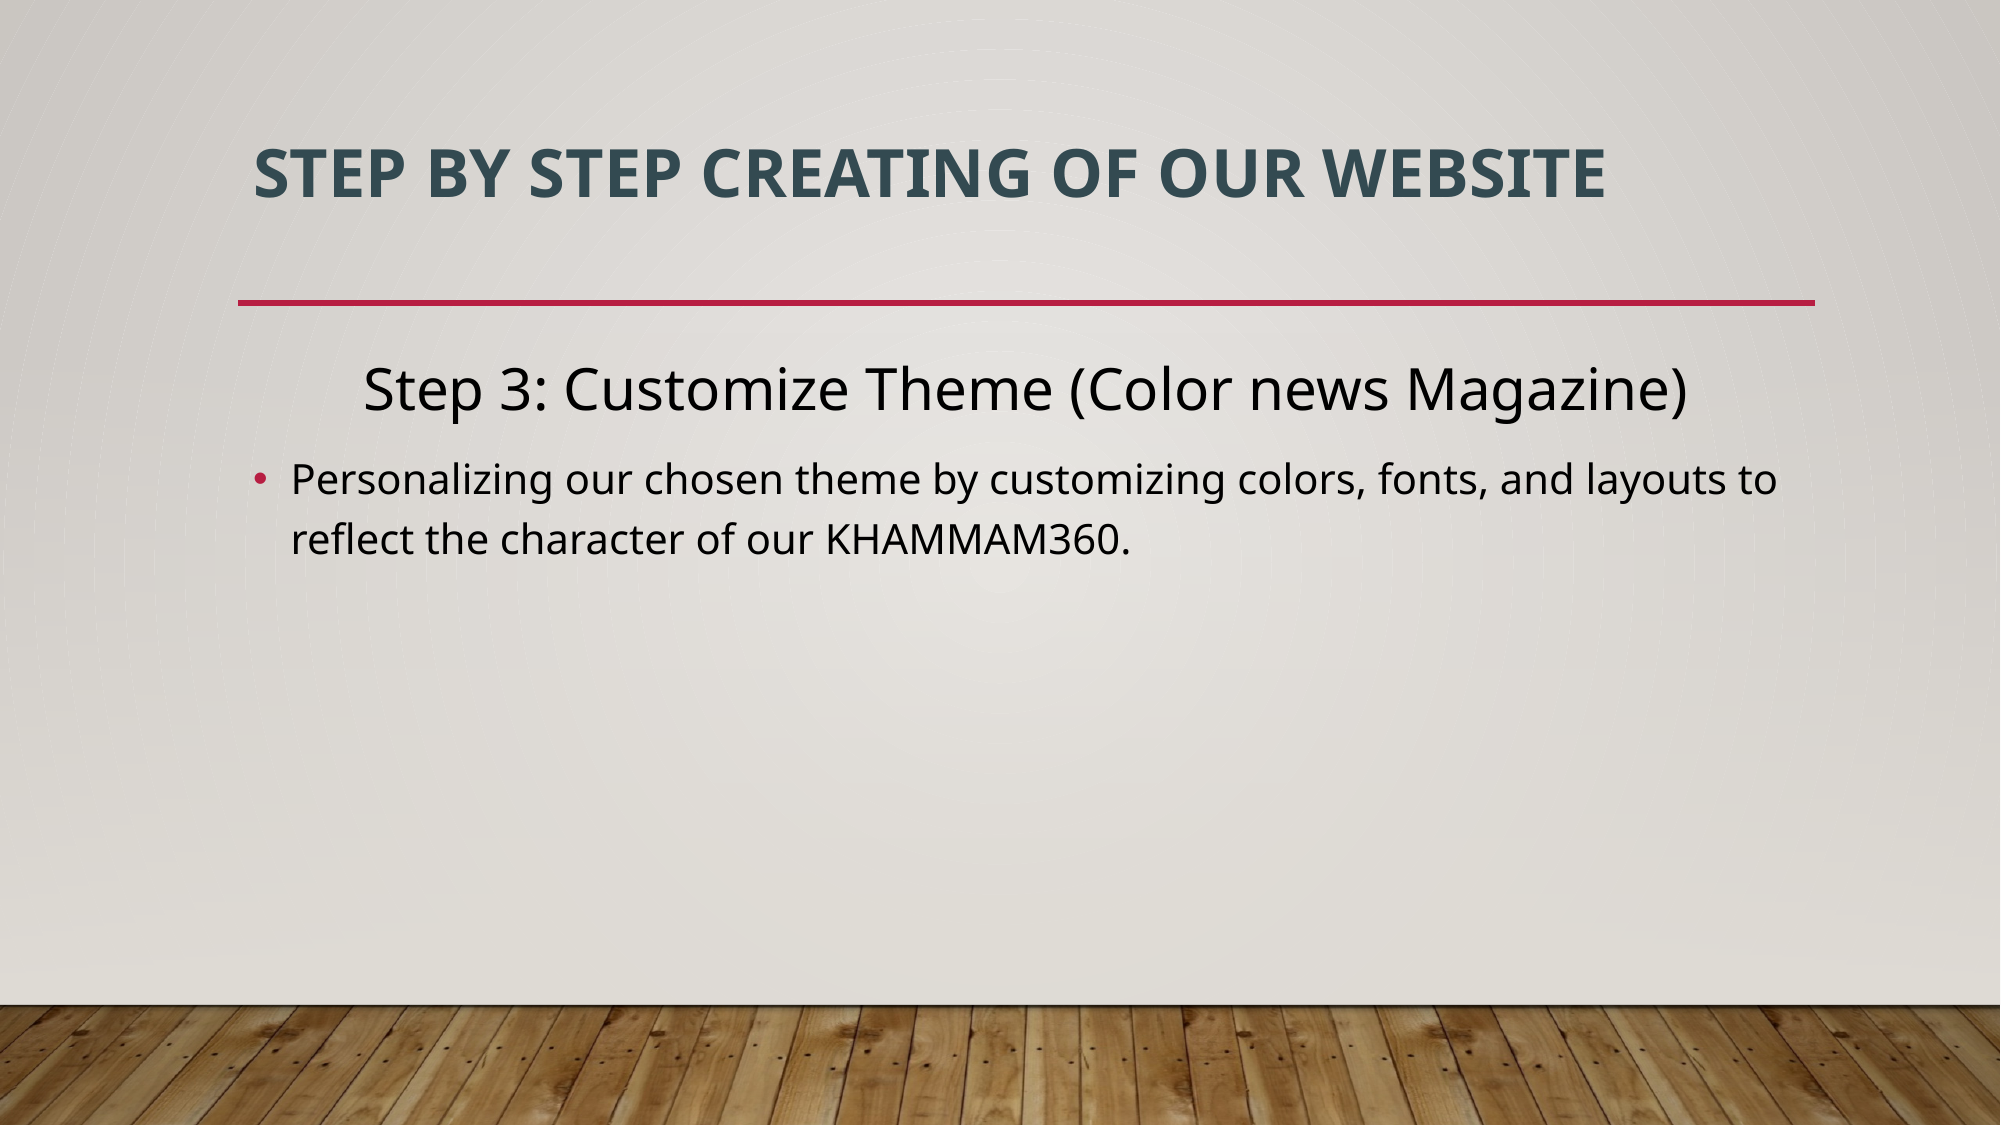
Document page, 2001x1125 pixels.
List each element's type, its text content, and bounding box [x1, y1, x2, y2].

list Step 3: Customize Theme (Color news Magazine) Personalizing our chosen theme by customizing colors, fonts, and layouts to reflect the character of our KHAMMAM360. [238, 330, 1814, 897]
picture [0, 1005, 2000, 1125]
title STEP BY STEP CREATING OF OUR WEBSITE [238, 131, 1814, 305]
